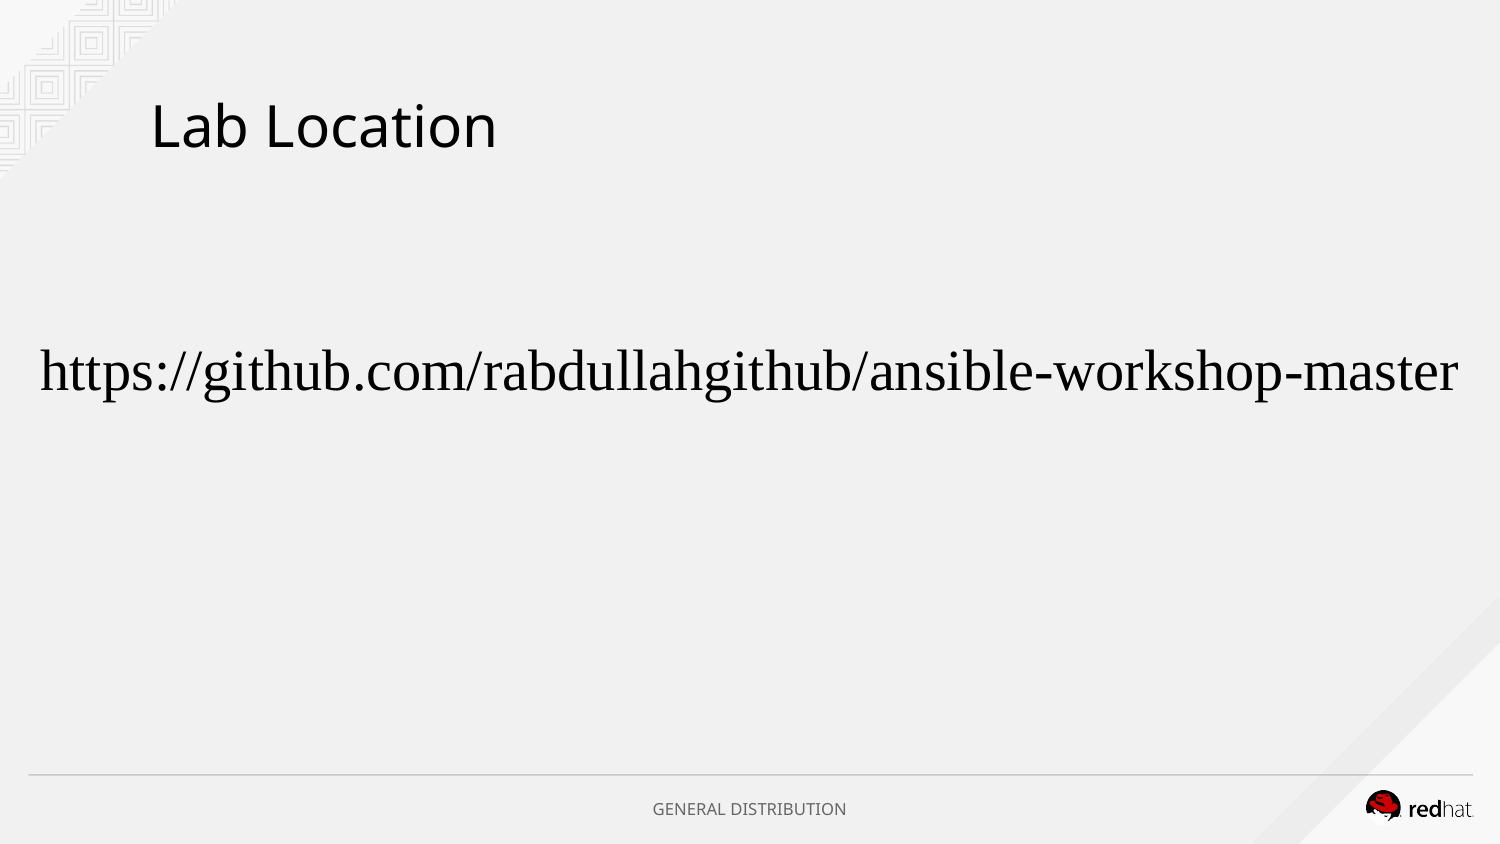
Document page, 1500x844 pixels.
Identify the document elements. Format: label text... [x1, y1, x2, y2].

list https://github.com/rabdullahgithub/ansible-workshop-master [0, 306, 1500, 538]
picture [0, 0, 1500, 306]
picture [0, 538, 1500, 844]
title Lab Location [135, 0, 1365, 175]
